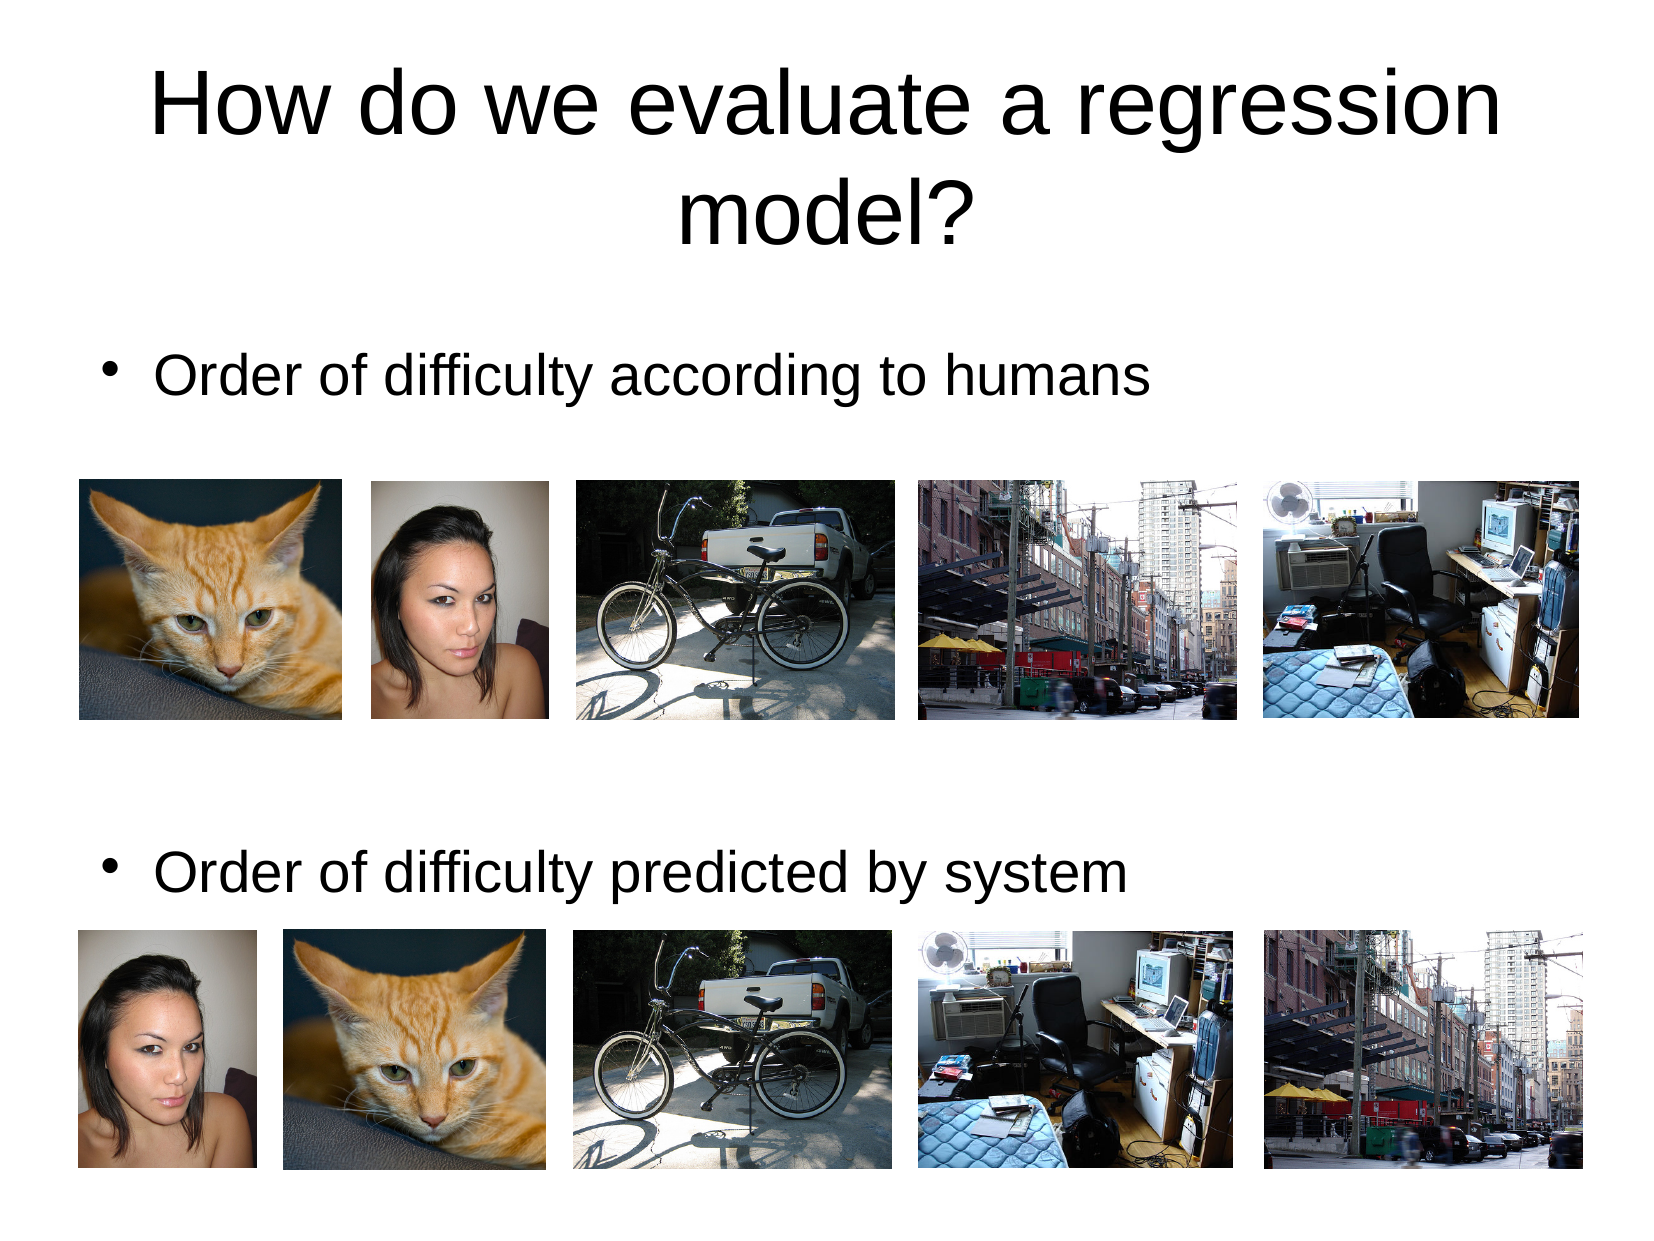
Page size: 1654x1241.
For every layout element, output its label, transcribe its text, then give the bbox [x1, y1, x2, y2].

picture [78, 930, 257, 1169]
picture [572, 929, 892, 1170]
text_box How do we evaluate a regression model? [82, 49, 1571, 257]
picture [1263, 481, 1579, 719]
picture [79, 479, 342, 721]
text_box Order of difficulty according to humans Order of difficulty predicted by system [82, 337, 1571, 1057]
picture [918, 480, 1238, 720]
picture [575, 480, 895, 720]
picture [917, 931, 1234, 1168]
picture [283, 929, 546, 1170]
picture [370, 481, 550, 719]
picture [1263, 929, 1583, 1170]
